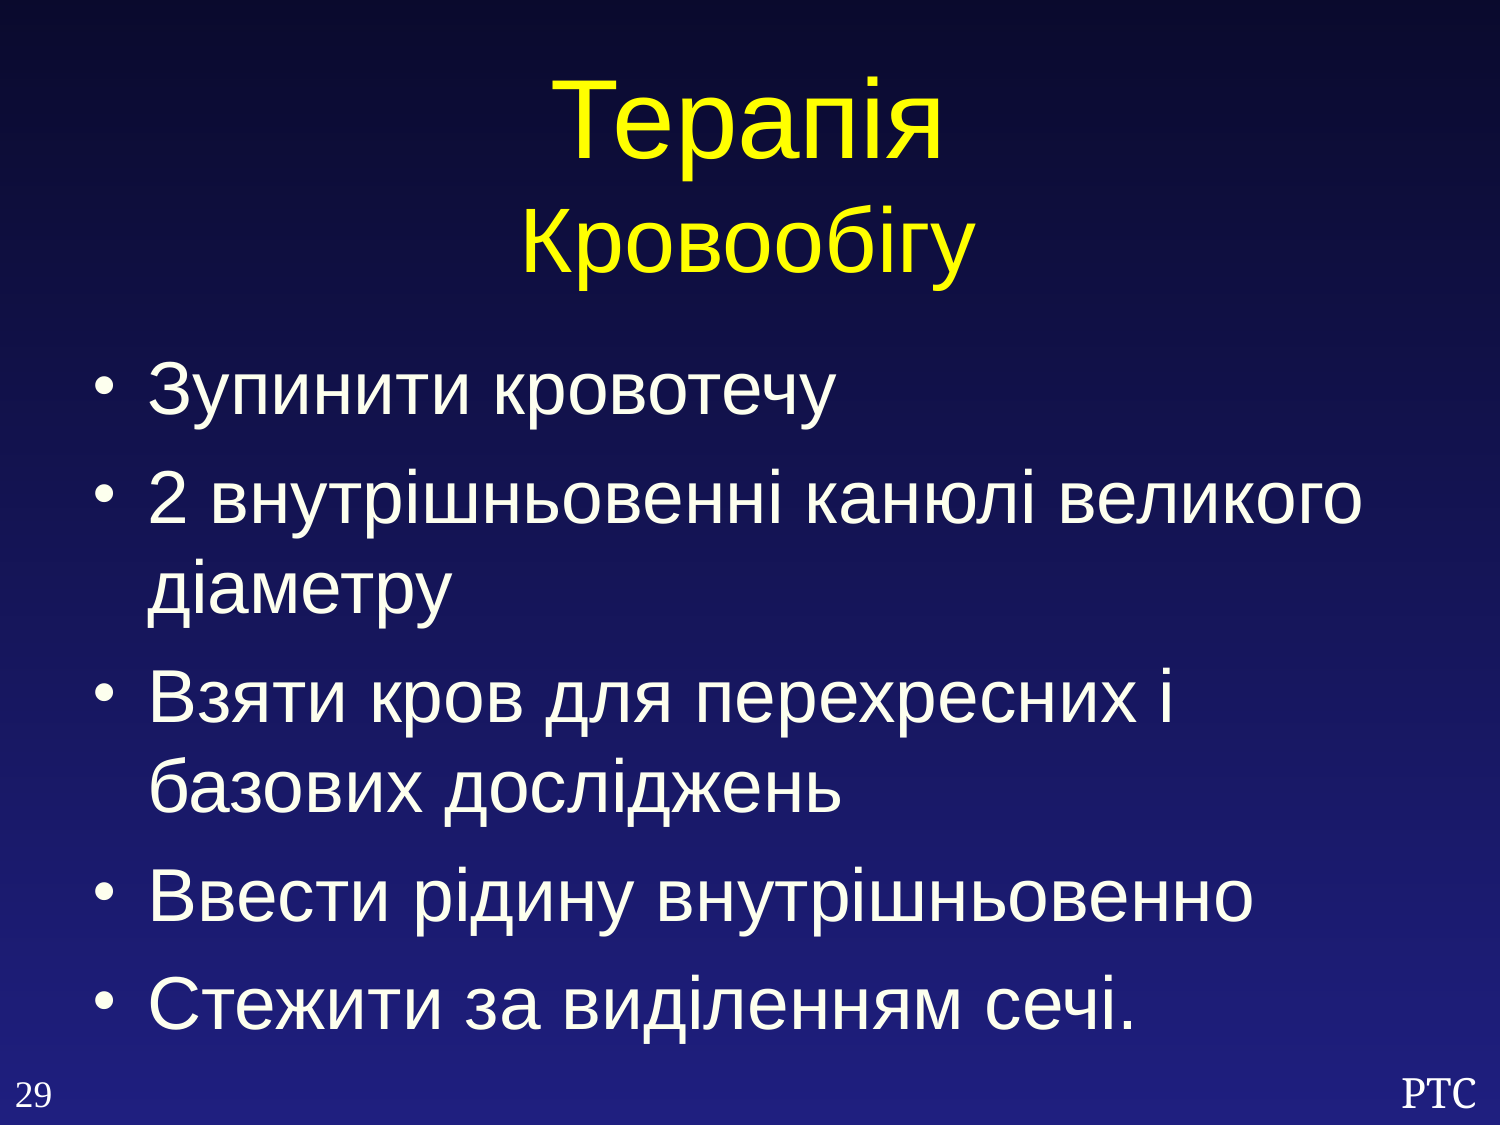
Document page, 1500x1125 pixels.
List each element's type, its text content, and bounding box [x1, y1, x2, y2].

text_box 29 [0, 1061, 68, 1123]
text_box Терапія Кровообігу [111, 75, 1387, 263]
text_box Зупинити кровотечу 2 внутрішньовенні канюлі великого діаметру Взяти кров для перехресних і базових досліджень Ввести рідину внутрішньовенно Стежити за виділенням сечі. [76, 332, 1441, 1038]
